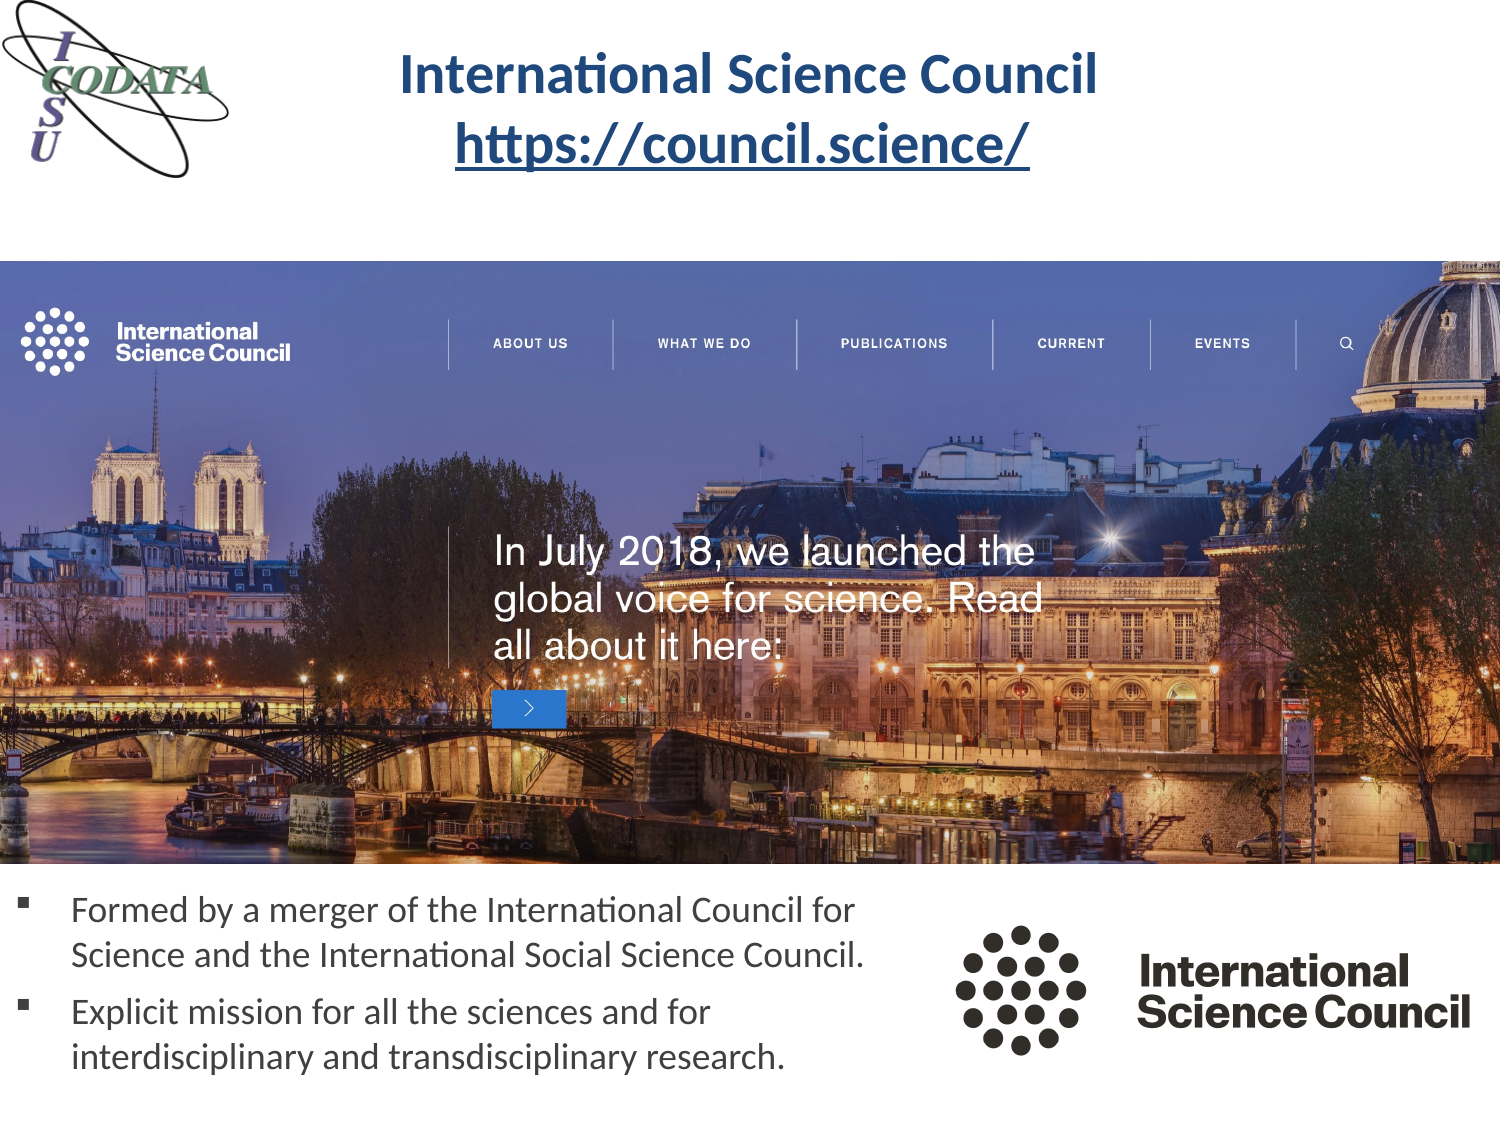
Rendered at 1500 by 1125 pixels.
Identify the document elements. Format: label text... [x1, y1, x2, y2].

picture [0, 0, 229, 178]
picture [935, 899, 1500, 1086]
picture [0, 261, 1500, 864]
text_box Formed by a merger of the International Council for Science and the International Social Science Council. Explicit mission for all the sciences and for interdisciplinary and transdisciplinary research. [0, 877, 936, 1085]
text_box International Science Council https://council.science/ [231, 27, 1380, 183]
